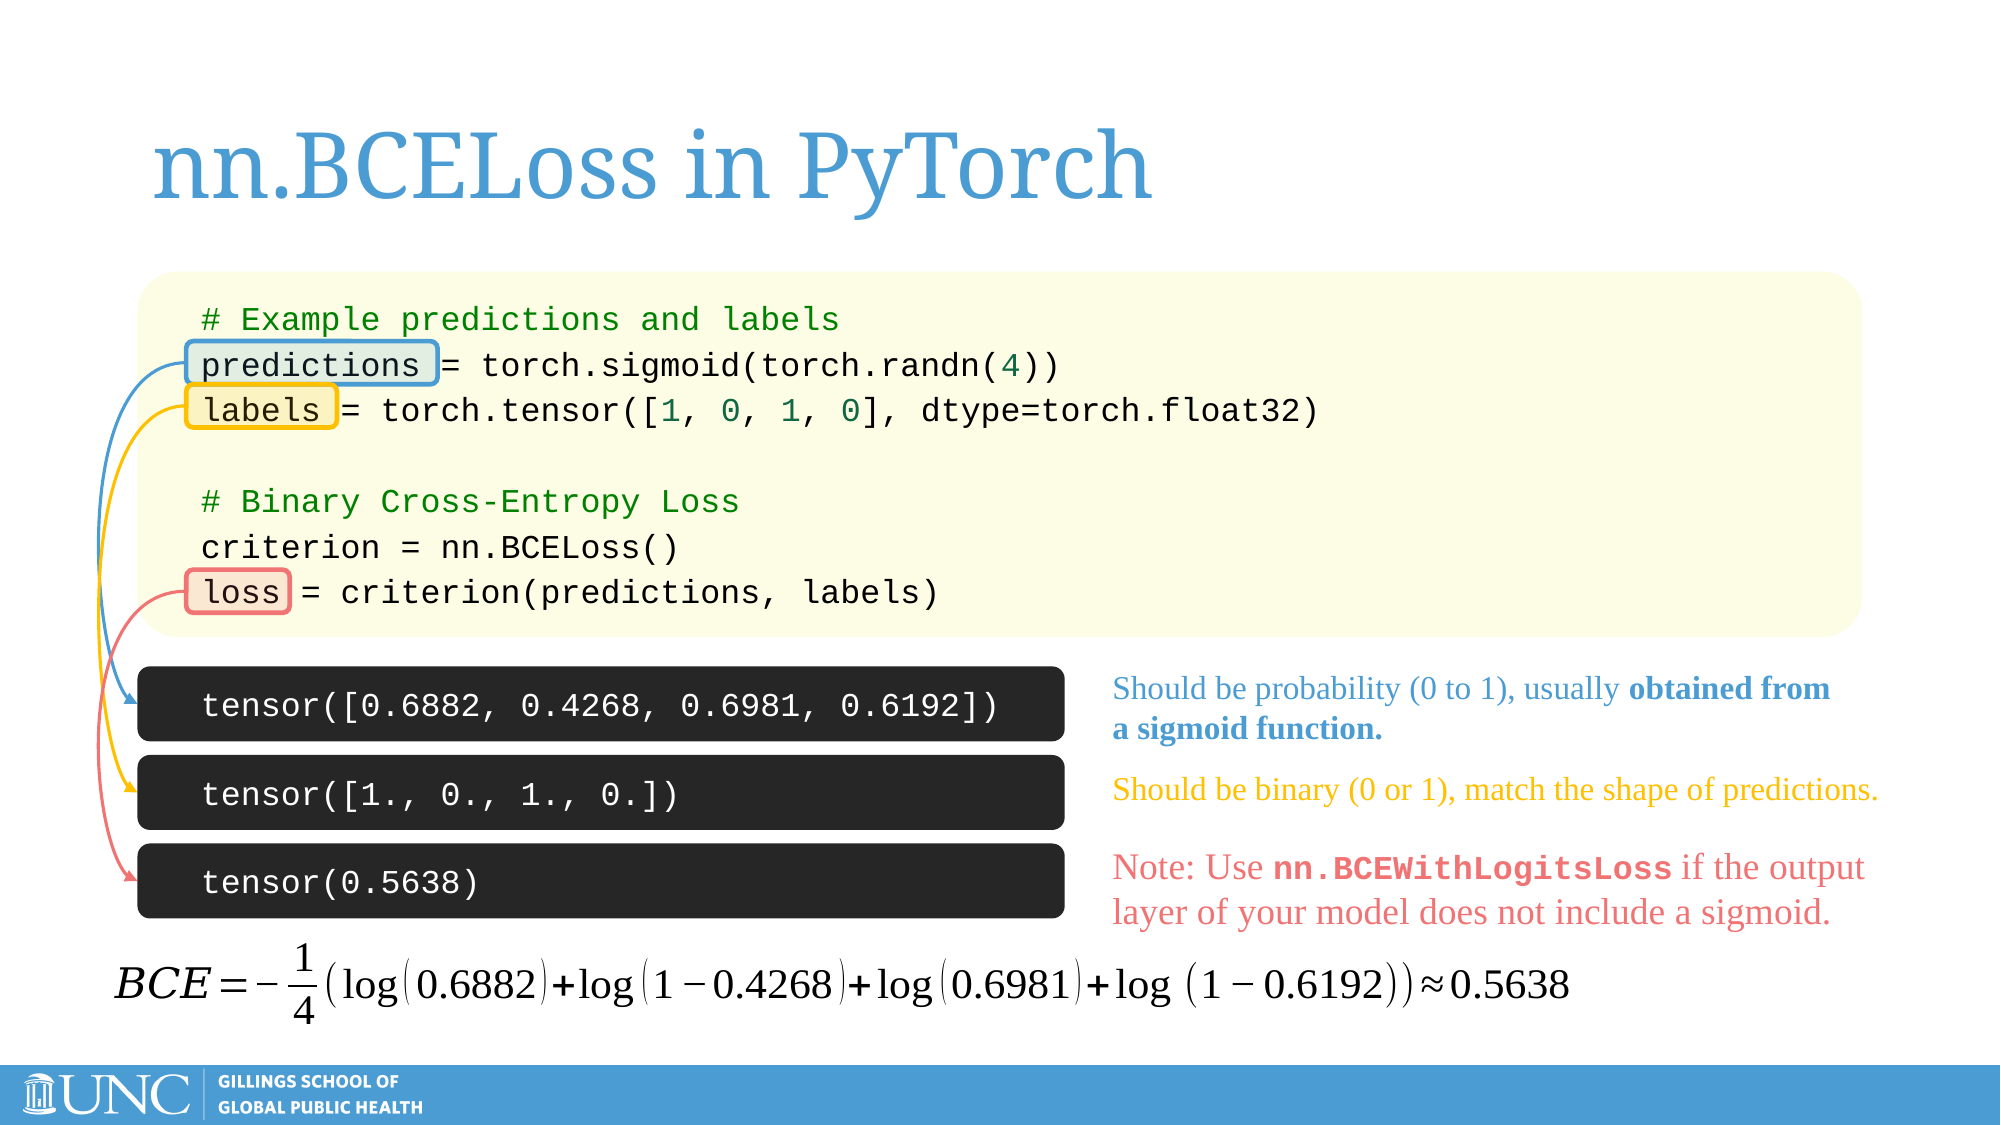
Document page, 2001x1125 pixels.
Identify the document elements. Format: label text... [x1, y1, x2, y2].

text_box Note: Use nn.BCEWithLogitsLoss if the output layer of your model does not include a sigmoid. [1097, 834, 1888, 939]
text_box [137, 362, 187, 405]
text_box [137, 591, 187, 843]
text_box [187, 666, 1065, 742]
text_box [137, 843, 1065, 919]
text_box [137, 271, 1863, 637]
title nn.BCELoss in PyTorch [137, 59, 1863, 271]
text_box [187, 754, 1065, 830]
picture [23, 1068, 422, 1120]
text_box Should be probability (0 to 1), usually obtained from a sigmoid function. [1097, 659, 1863, 754]
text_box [137, 405, 187, 591]
text_box Should be binary (0 or 1), match the shape of predictions. [1097, 759, 1920, 815]
